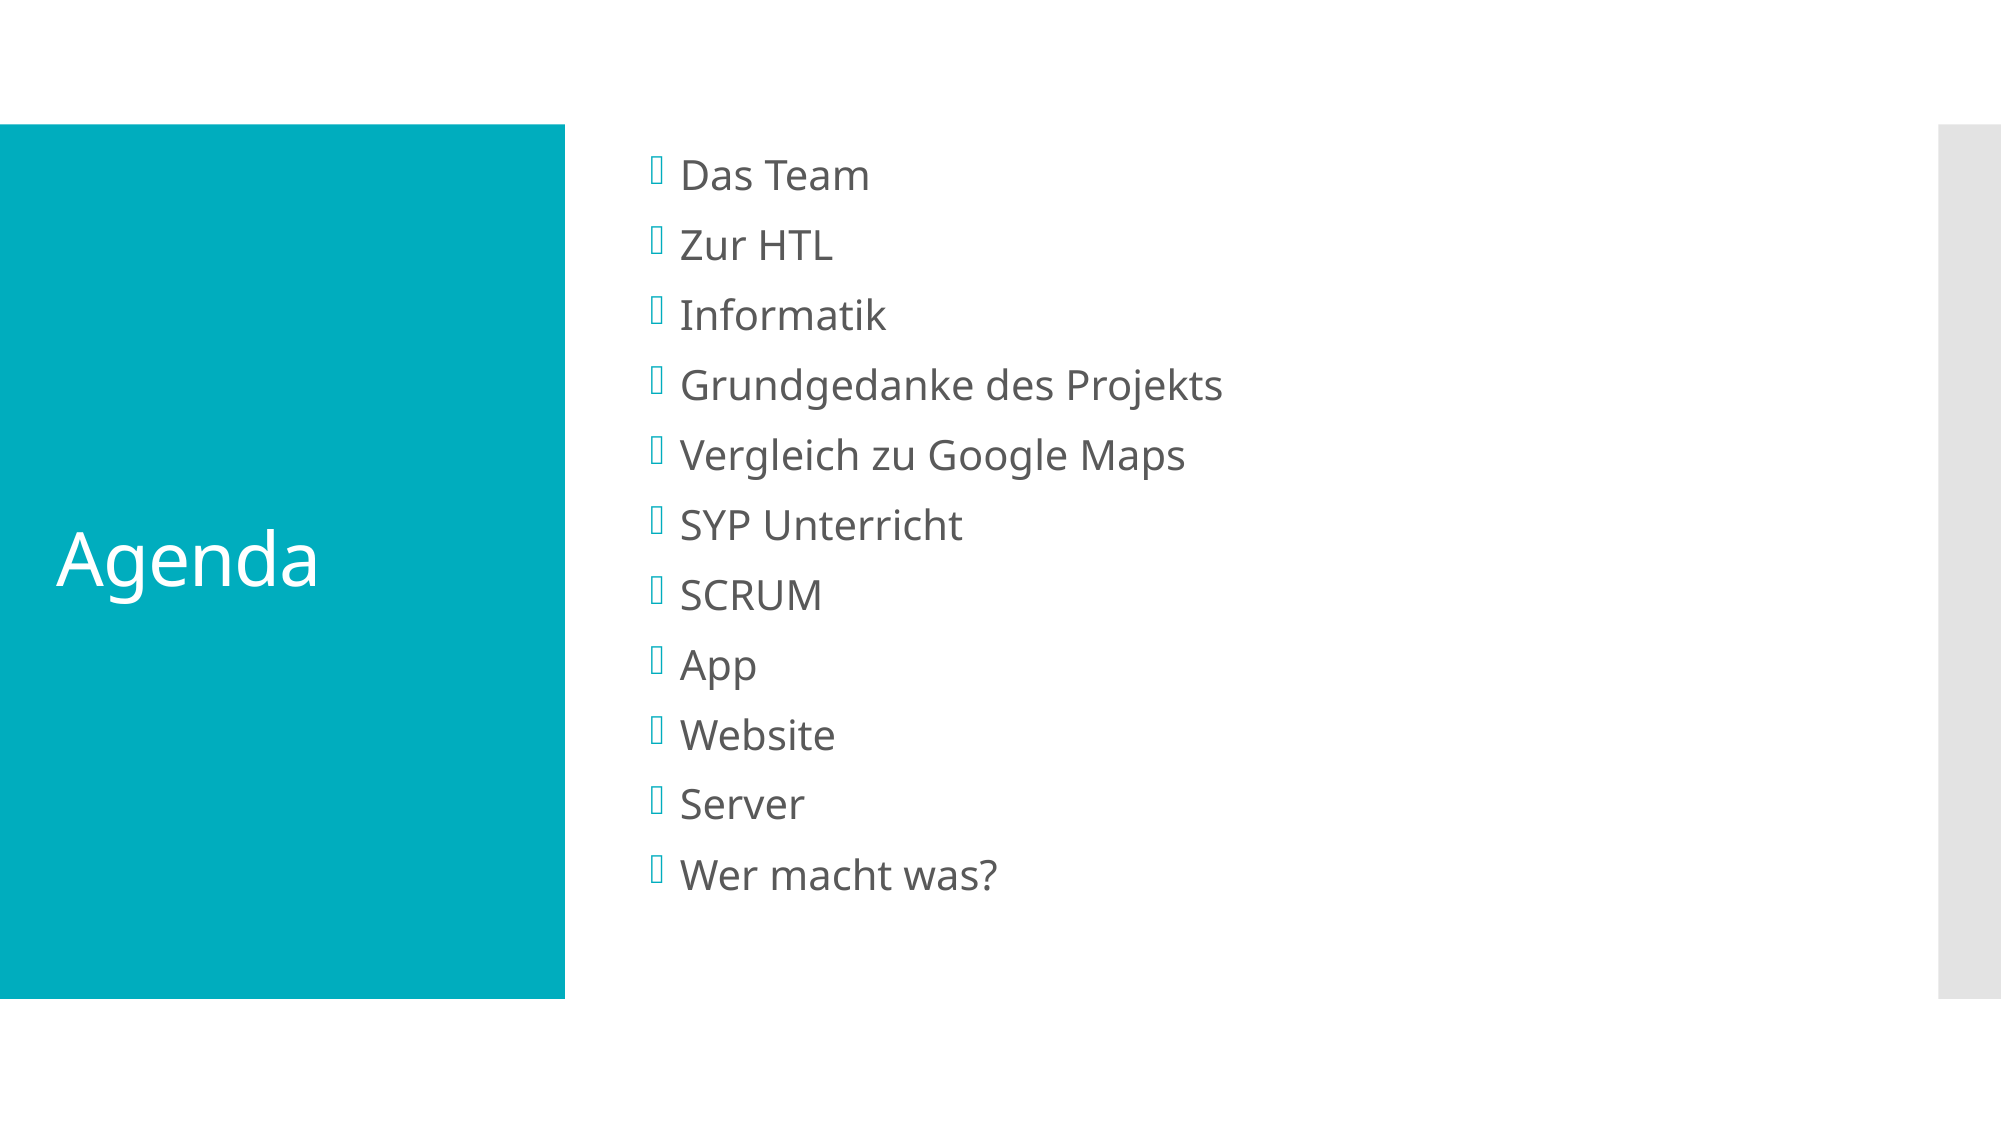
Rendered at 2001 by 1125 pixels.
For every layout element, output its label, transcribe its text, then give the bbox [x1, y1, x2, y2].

title Agenda [41, 184, 525, 940]
list Das Team Zur HTL Informatik Grundgedanke des Projekts Vergleich zu Google Maps SYP Unterricht SCRUM App Website Server Wer macht was? [634, 141, 1835, 982]
